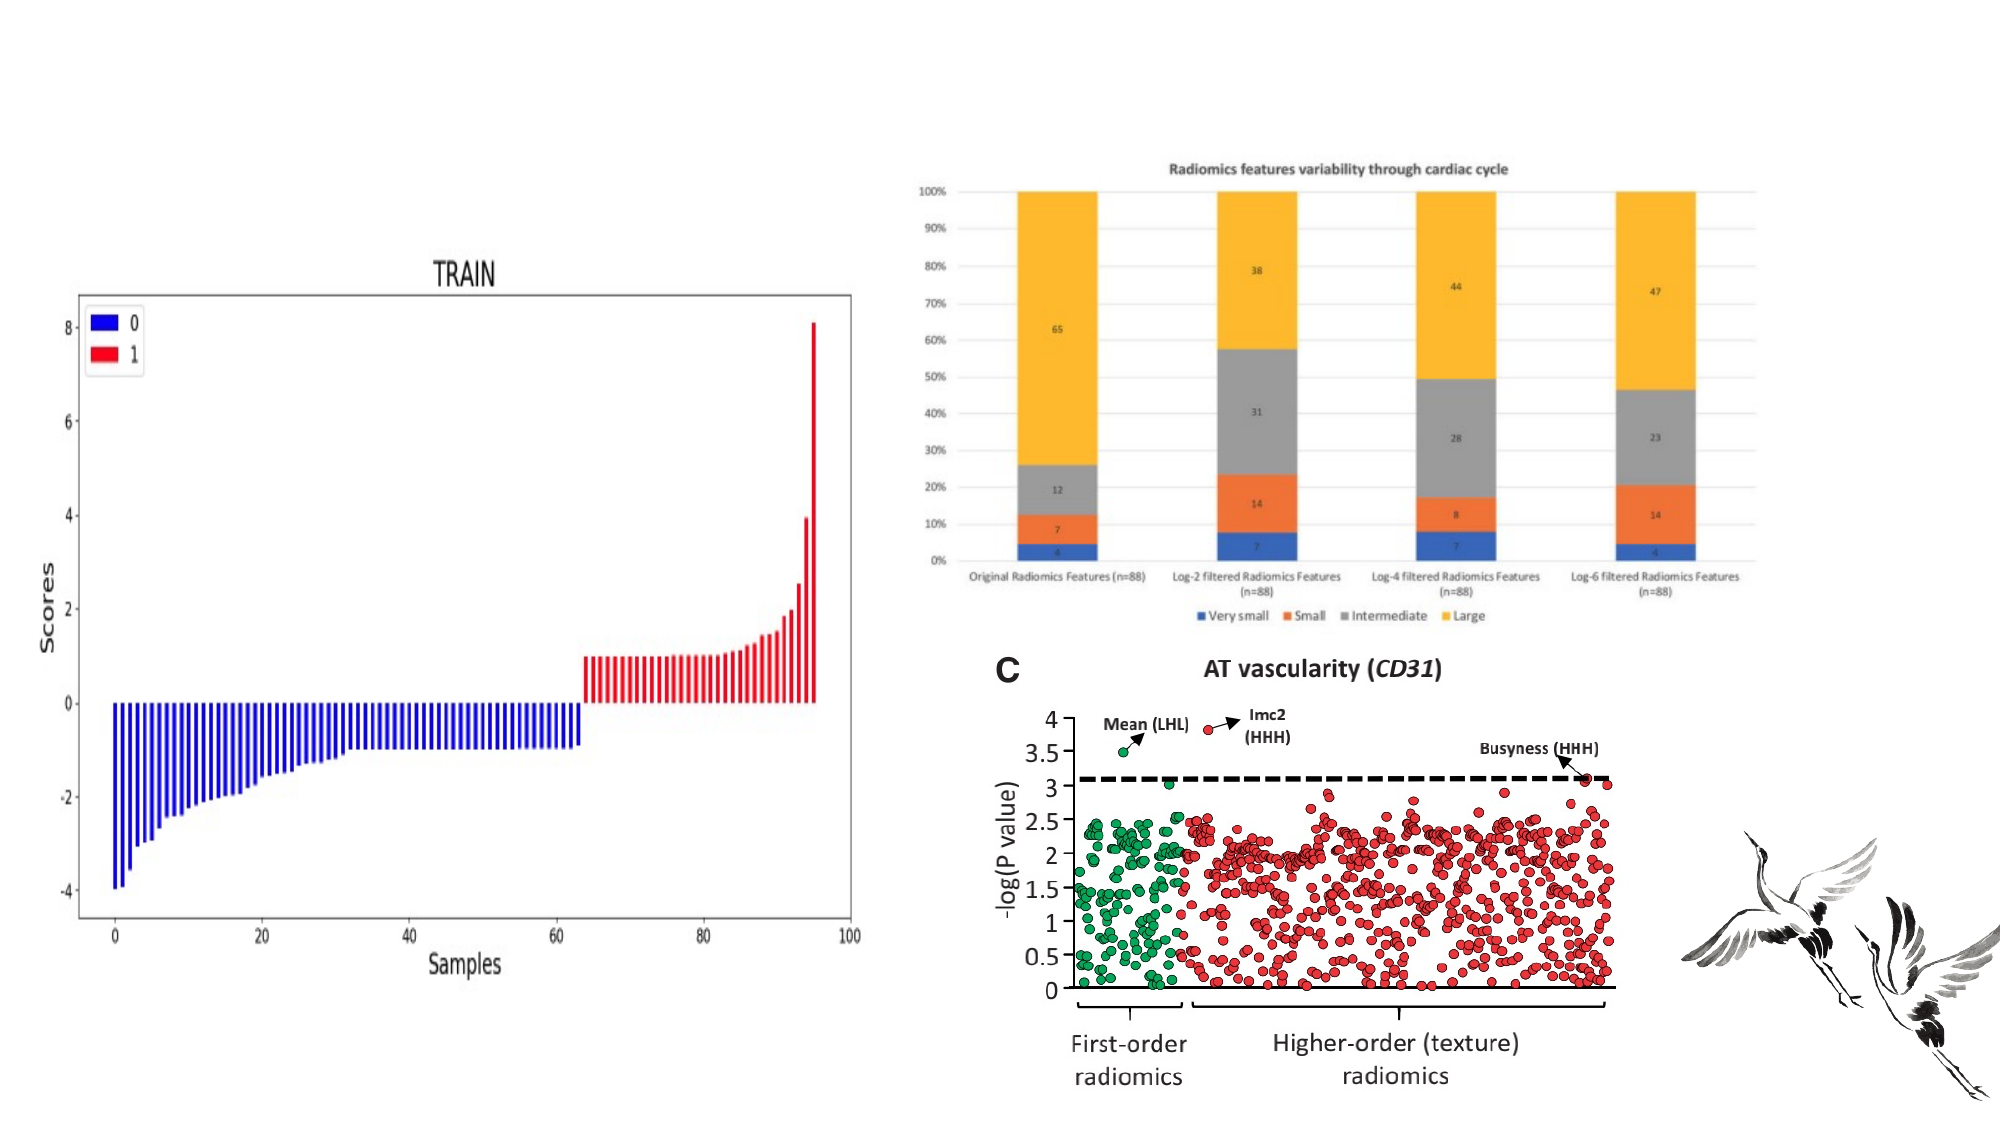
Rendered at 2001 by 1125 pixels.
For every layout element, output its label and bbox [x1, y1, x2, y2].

picture [20, 143, 1761, 1101]
picture [1681, 830, 2000, 1101]
